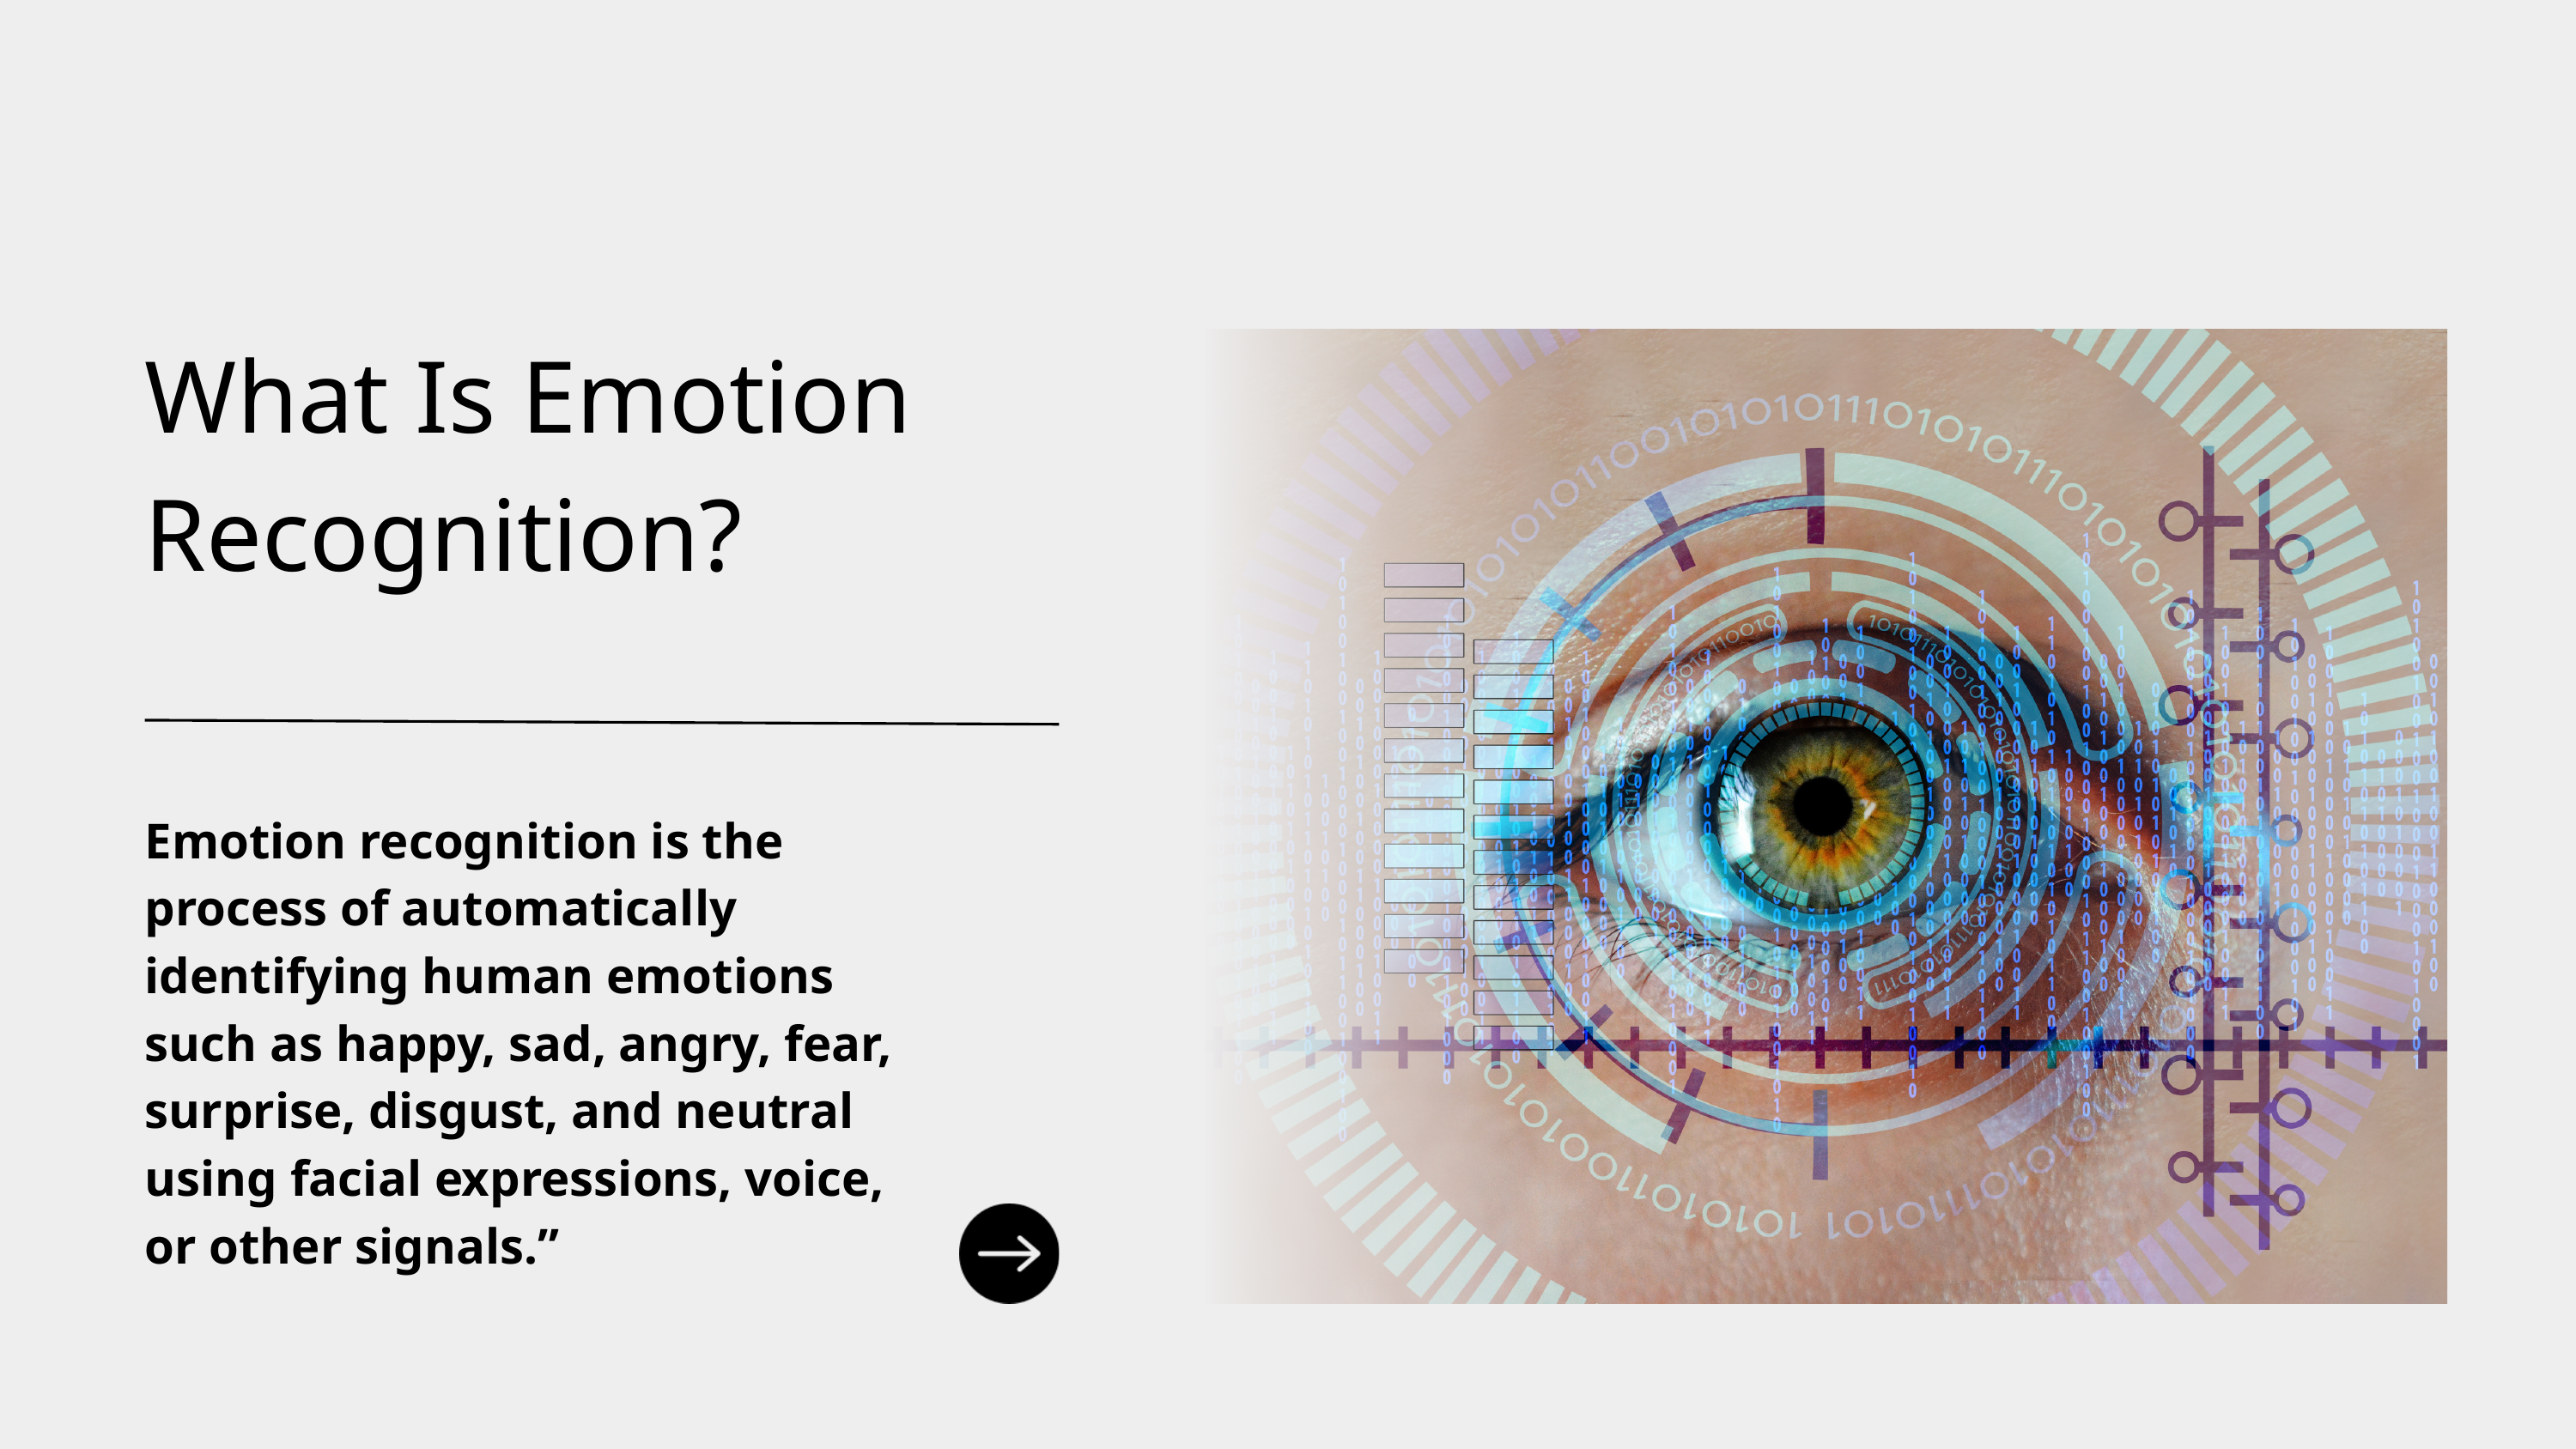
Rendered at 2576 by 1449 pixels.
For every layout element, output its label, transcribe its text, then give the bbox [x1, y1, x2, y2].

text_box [1567, 328, 2448, 1304]
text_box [1200, 328, 1567, 1304]
text_box Emotion recognition is the process of automatically identifying human emotions such as happy, sad, angry, fear, surprise, disgust, and neutral using facial expressions, voice, or other signals.” [144, 800, 918, 1274]
text_box What Is Emotion Recognition? [144, 313, 975, 591]
text_box [959, 1203, 1060, 1304]
